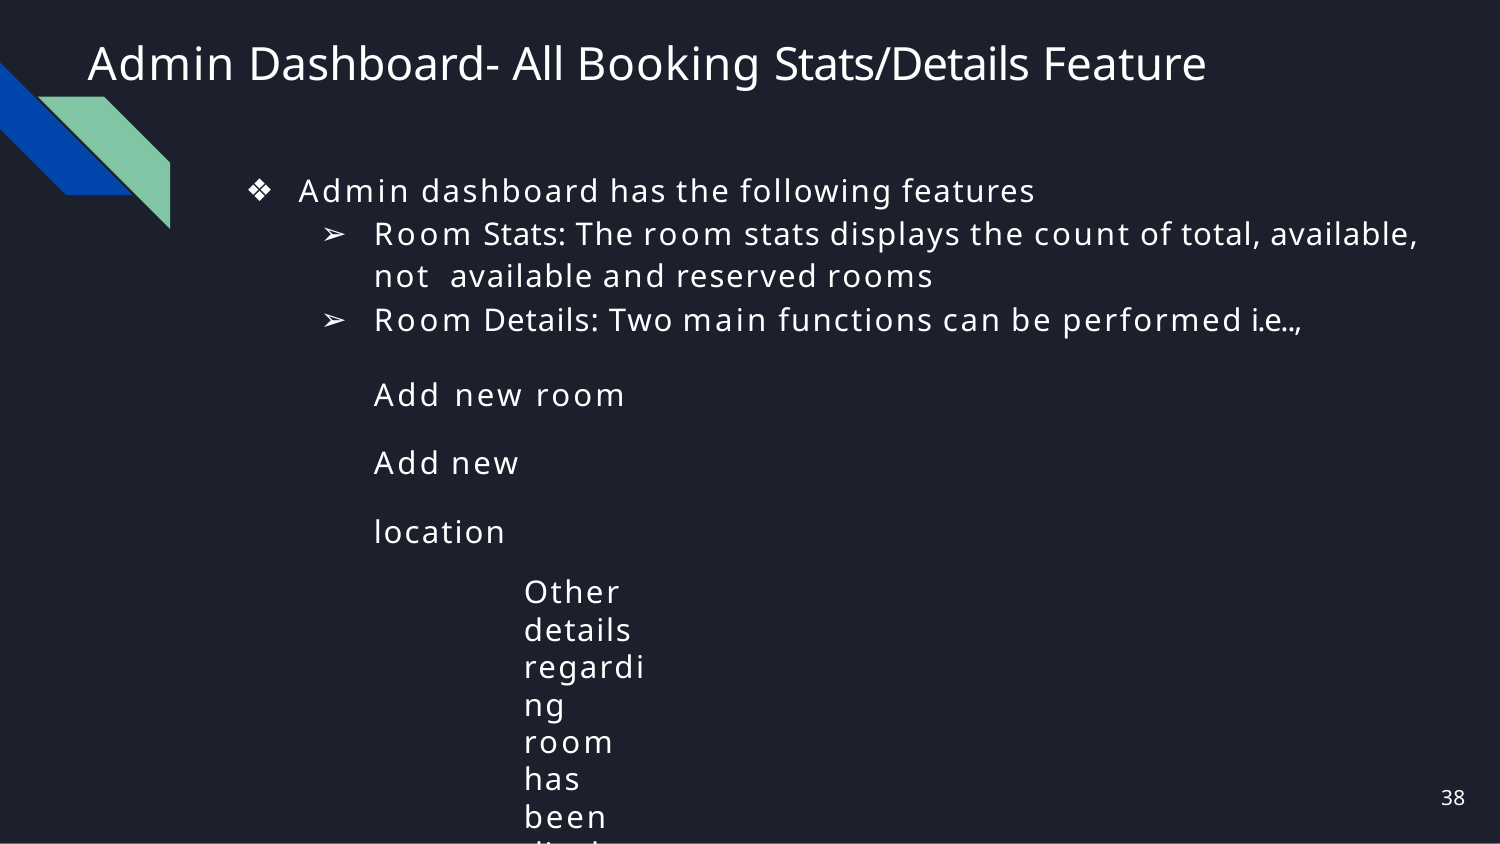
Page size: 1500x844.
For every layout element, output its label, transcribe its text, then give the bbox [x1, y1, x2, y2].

slide_number 38 [1434, 782, 1472, 844]
title Admin Dashboard- All Booking Stats/Details Feature [85, 32, 1282, 163]
list Admin dashboard has the following features Room Stats: The room stats displays the count of total, available, not available and reserved rooms Room Details: Two main functions can be performed i.e.., Add new room Add new location Other details regarding room has been displayed. [77, 163, 1423, 844]
